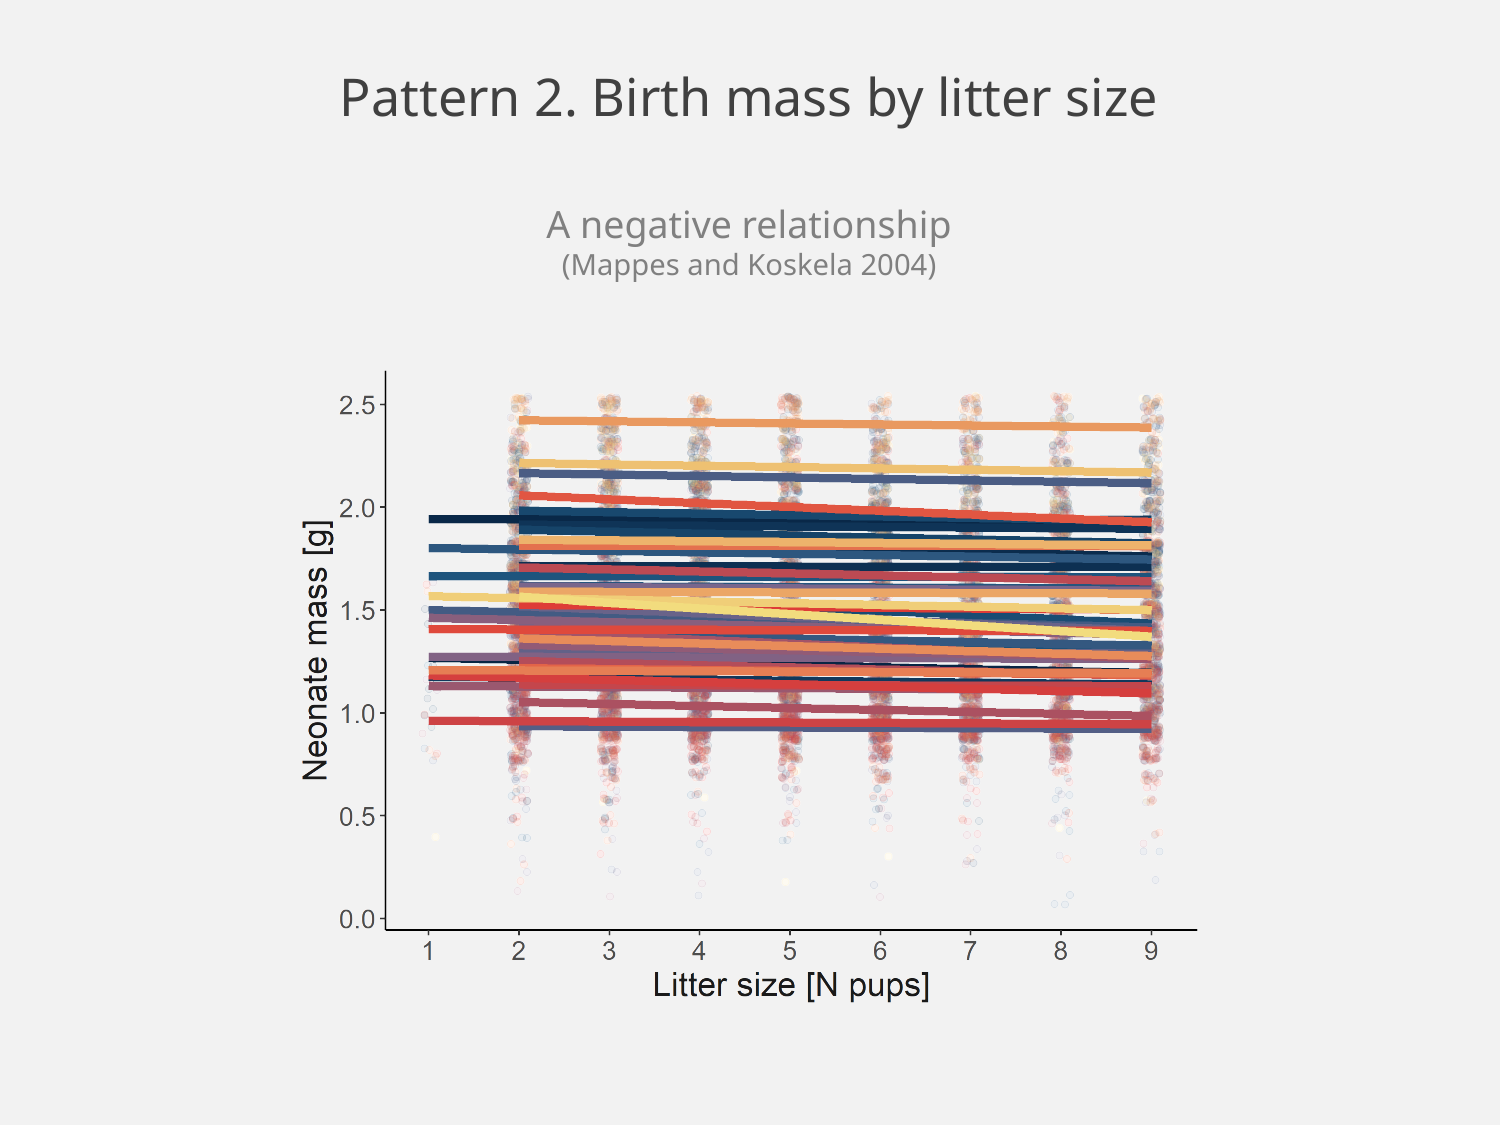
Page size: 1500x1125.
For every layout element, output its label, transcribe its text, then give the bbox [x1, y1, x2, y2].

picture [289, 359, 1209, 1014]
text_box Pattern 2. Birth mass by litter size [212, 64, 1286, 149]
text_box A negative relationship (Mappes and Koskela 2004) [14, 193, 1484, 289]
